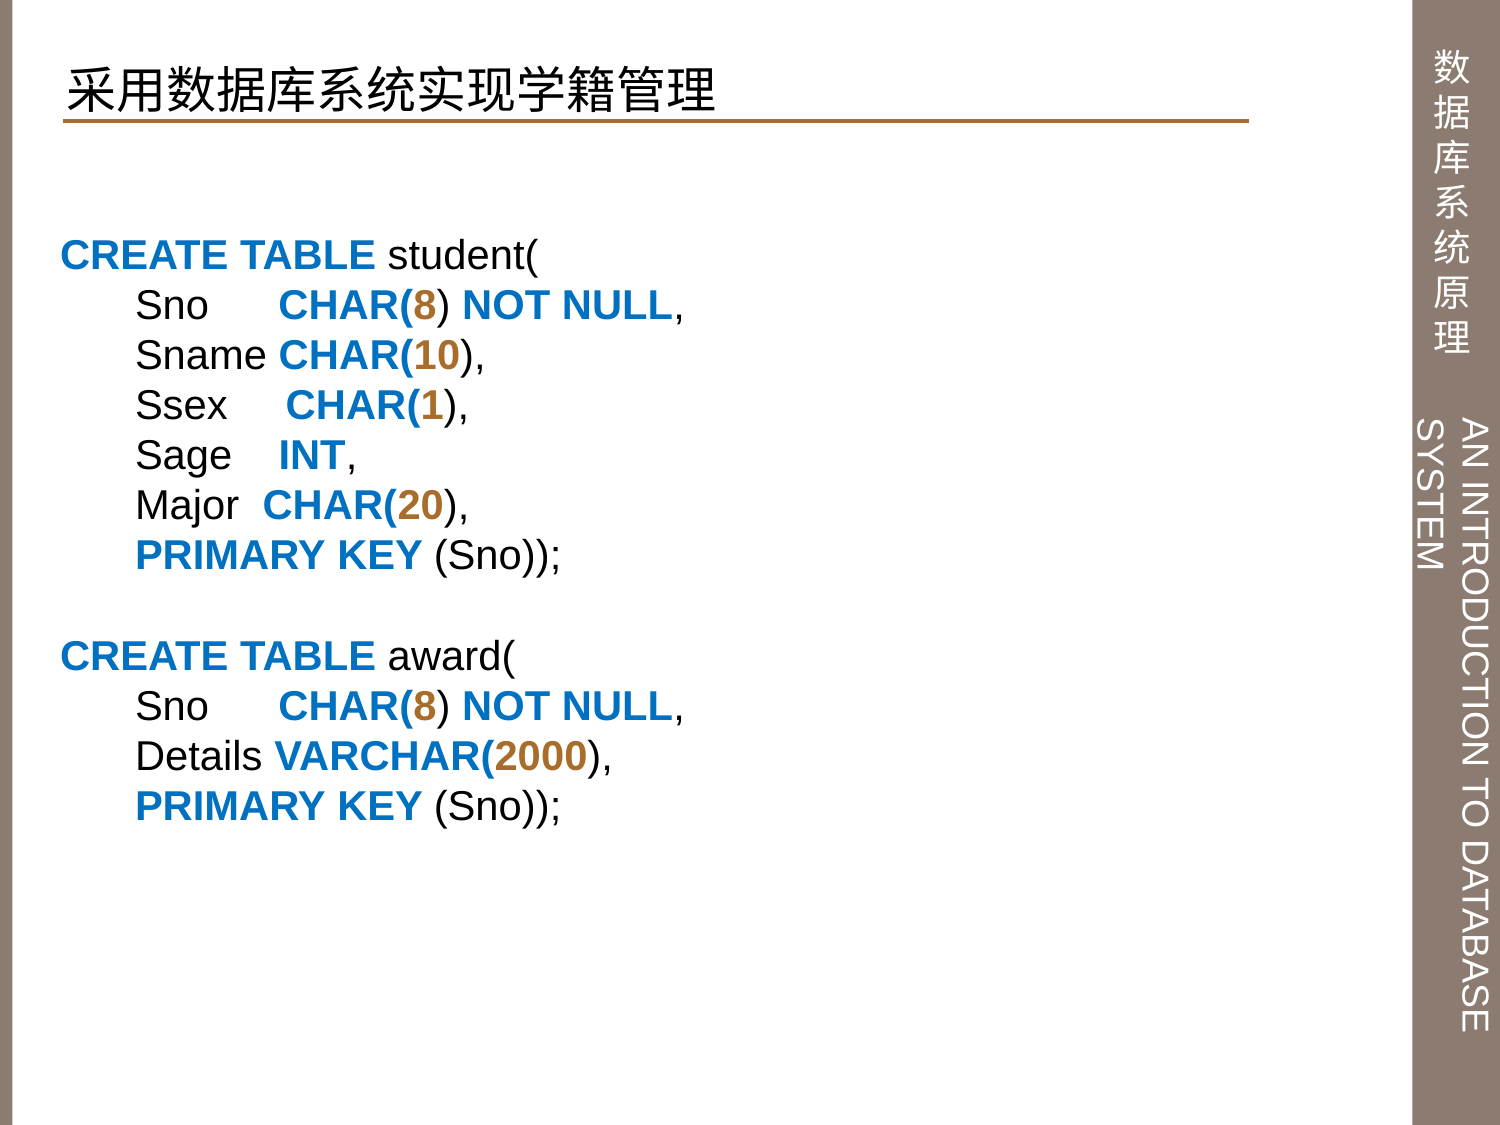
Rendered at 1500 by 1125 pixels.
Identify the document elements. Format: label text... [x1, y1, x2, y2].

list 采用数据库系统实现学籍管理 [51, 50, 1376, 126]
text_box CREATE TABLE student( Sno CHAR(8) NOT NULL, Sname CHAR(10), Ssex CHAR(1), Sage INT, Major CHAR(20), PRIMARY KEY (Sno)); [45, 220, 700, 585]
text_box CREATE TABLE award( Sno CHAR(8) NOT NULL, Details VARCHAR(2000), PRIMARY KEY (Sno)); [45, 621, 700, 837]
